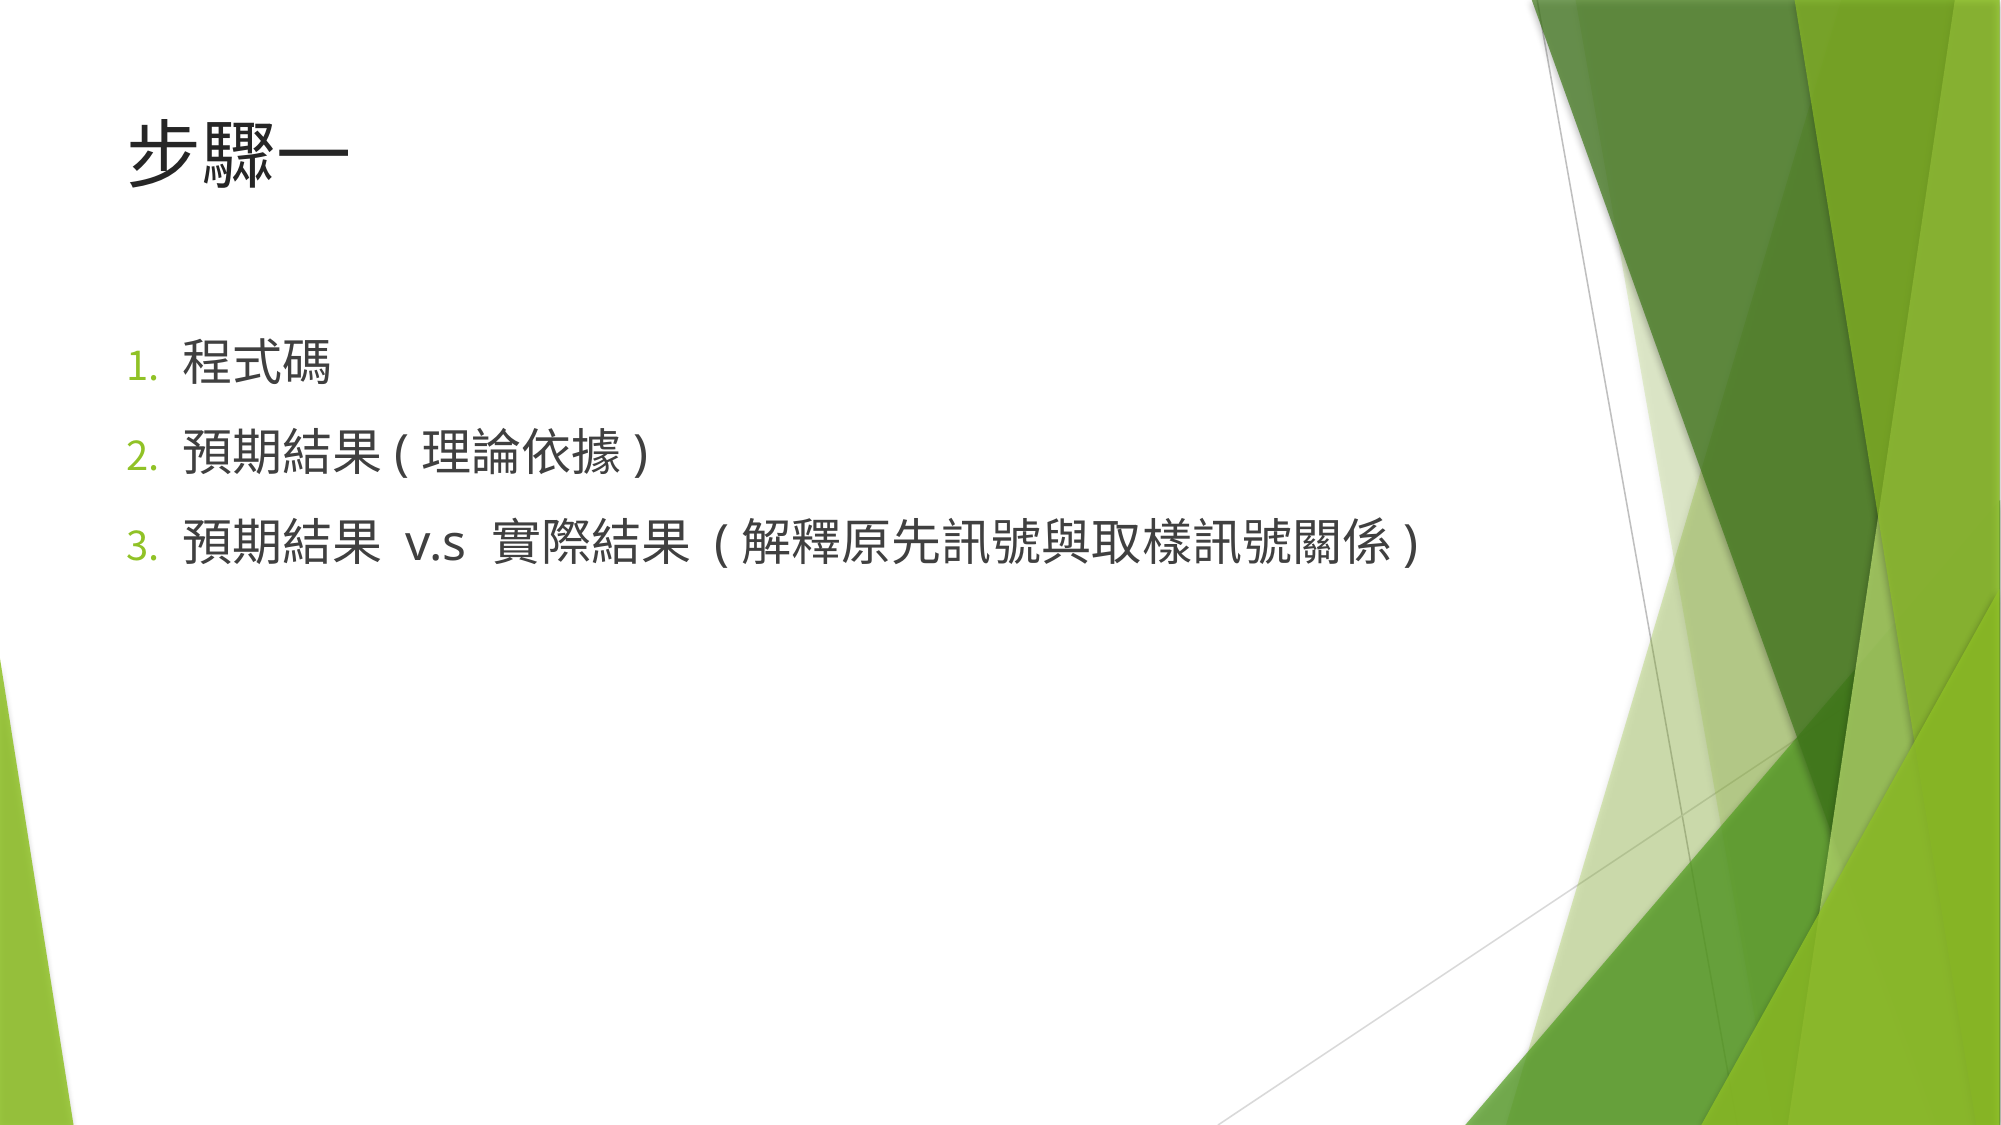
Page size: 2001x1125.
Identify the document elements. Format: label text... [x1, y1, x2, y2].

list 程式碼 預期結果(理論依據) 預期結果 v.s 實際結果 (解釋原先訊號與取樣訊號關係) [111, 293, 1522, 930]
title 步驟一 [111, 99, 1522, 240]
